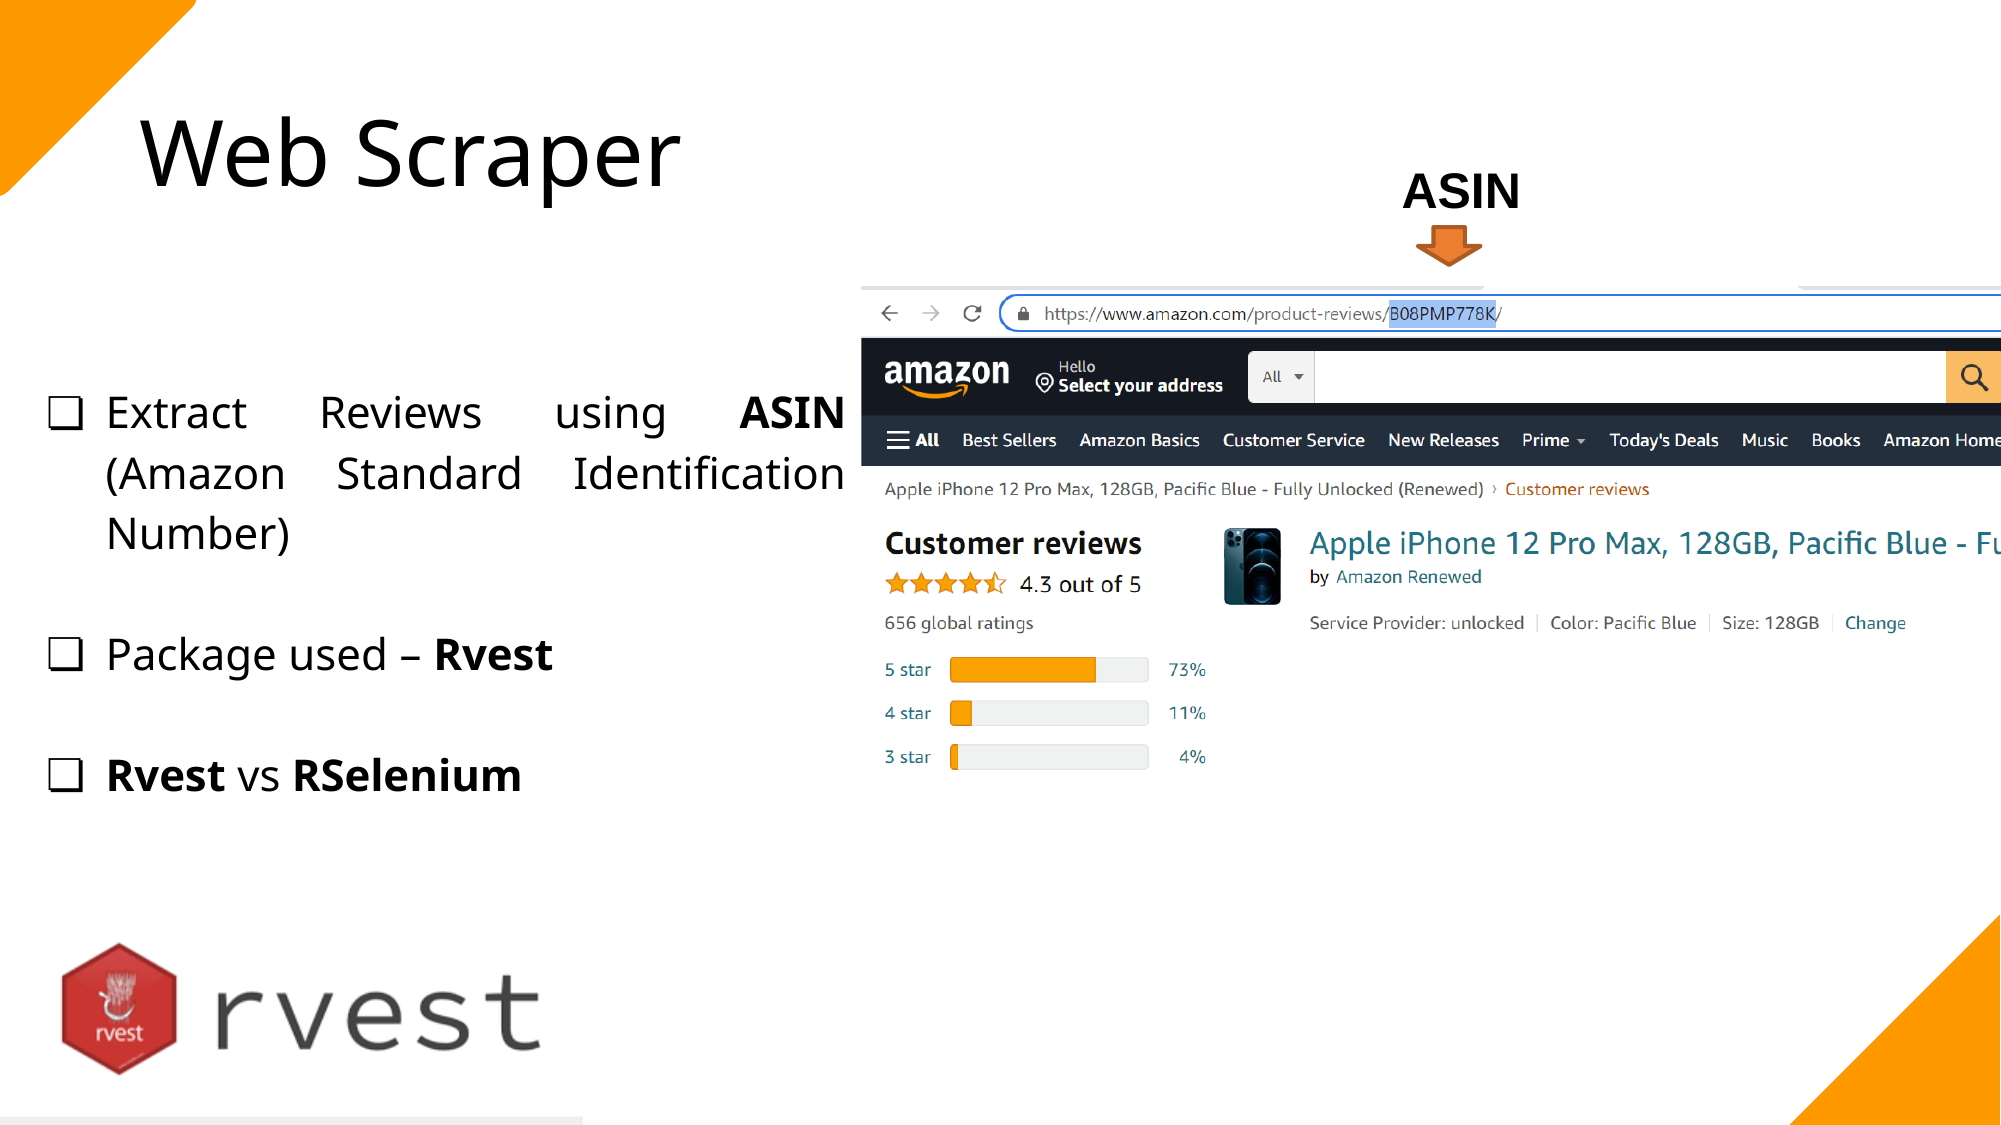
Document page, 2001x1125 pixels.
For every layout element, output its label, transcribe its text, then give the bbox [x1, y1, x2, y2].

text_box [0, 0, 197, 196]
text_box Extract Reviews using ASIN (Amazon Standard Identification Number) Package used – Rvest Rvest vs RSelenium [15, 369, 862, 1049]
text_box [1417, 227, 1481, 265]
text_box ASIN [1386, 151, 1591, 227]
picture [860, 285, 2001, 778]
picture [0, 913, 584, 1125]
text_box [1789, 914, 2000, 1125]
text_box Web Scraper [124, 87, 753, 213]
